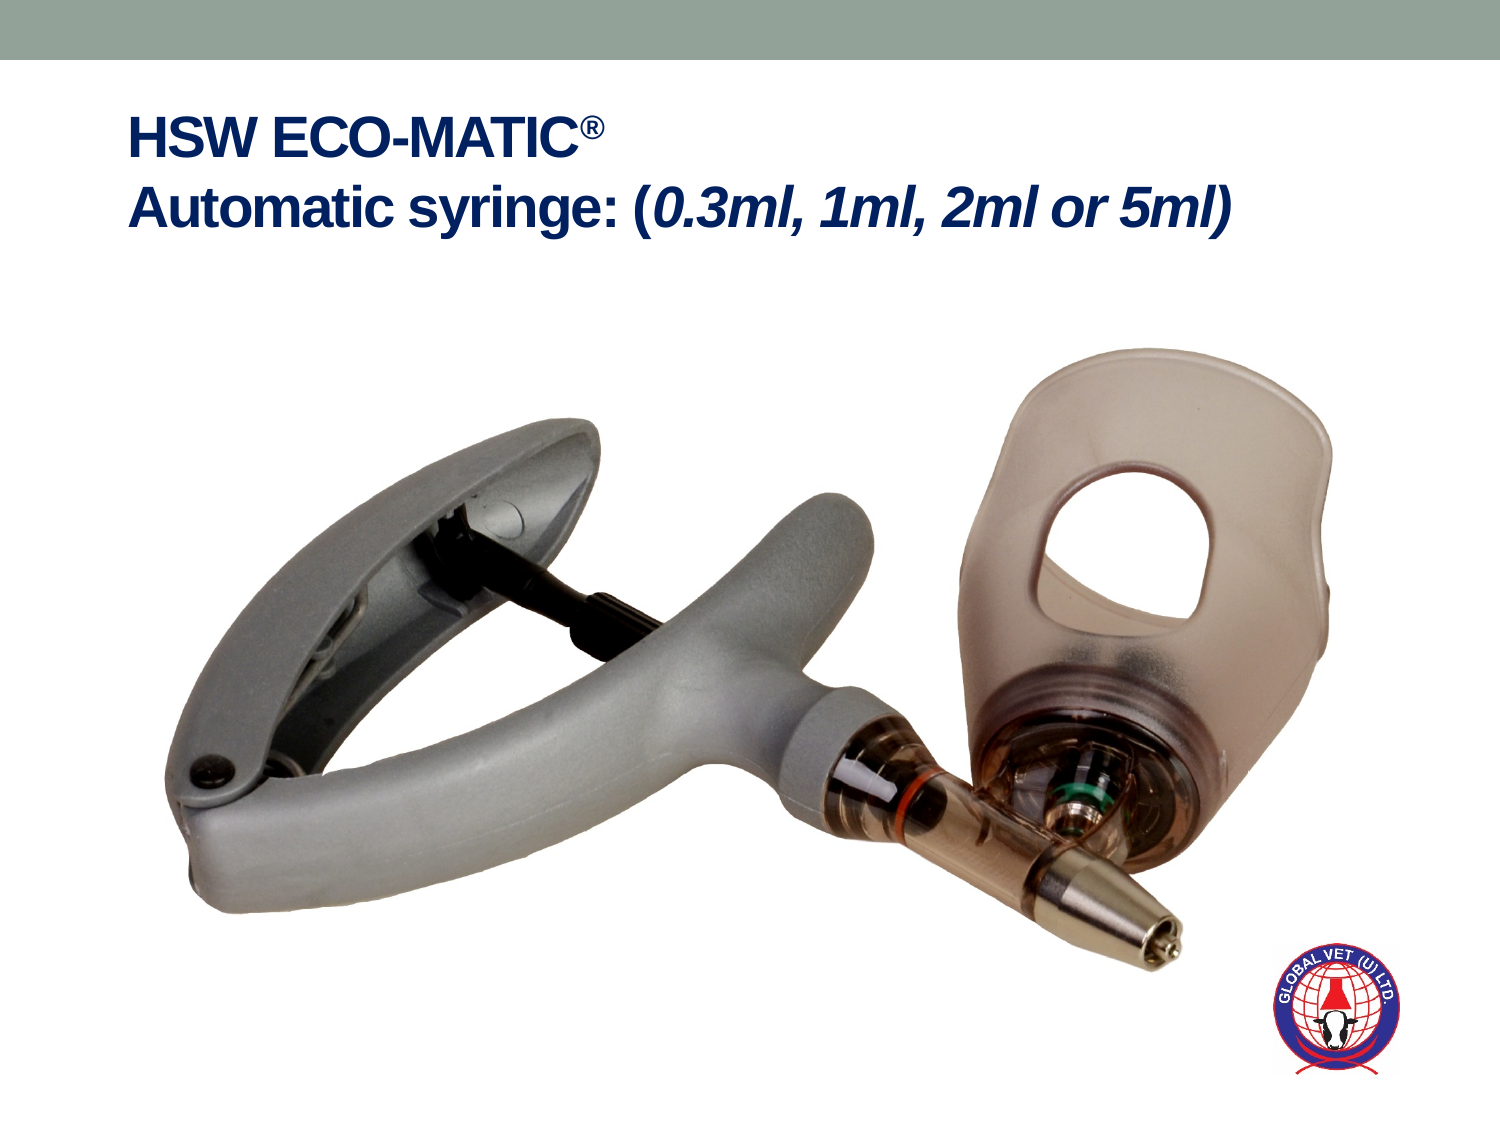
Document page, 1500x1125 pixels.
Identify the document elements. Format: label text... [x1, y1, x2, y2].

title HSW ECO-MATIC® Automatic syringe: (0.3ml, 1ml, 2ml or 5ml) [112, 87, 1350, 250]
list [142, 311, 1358, 1014]
picture [1273, 943, 1401, 1076]
